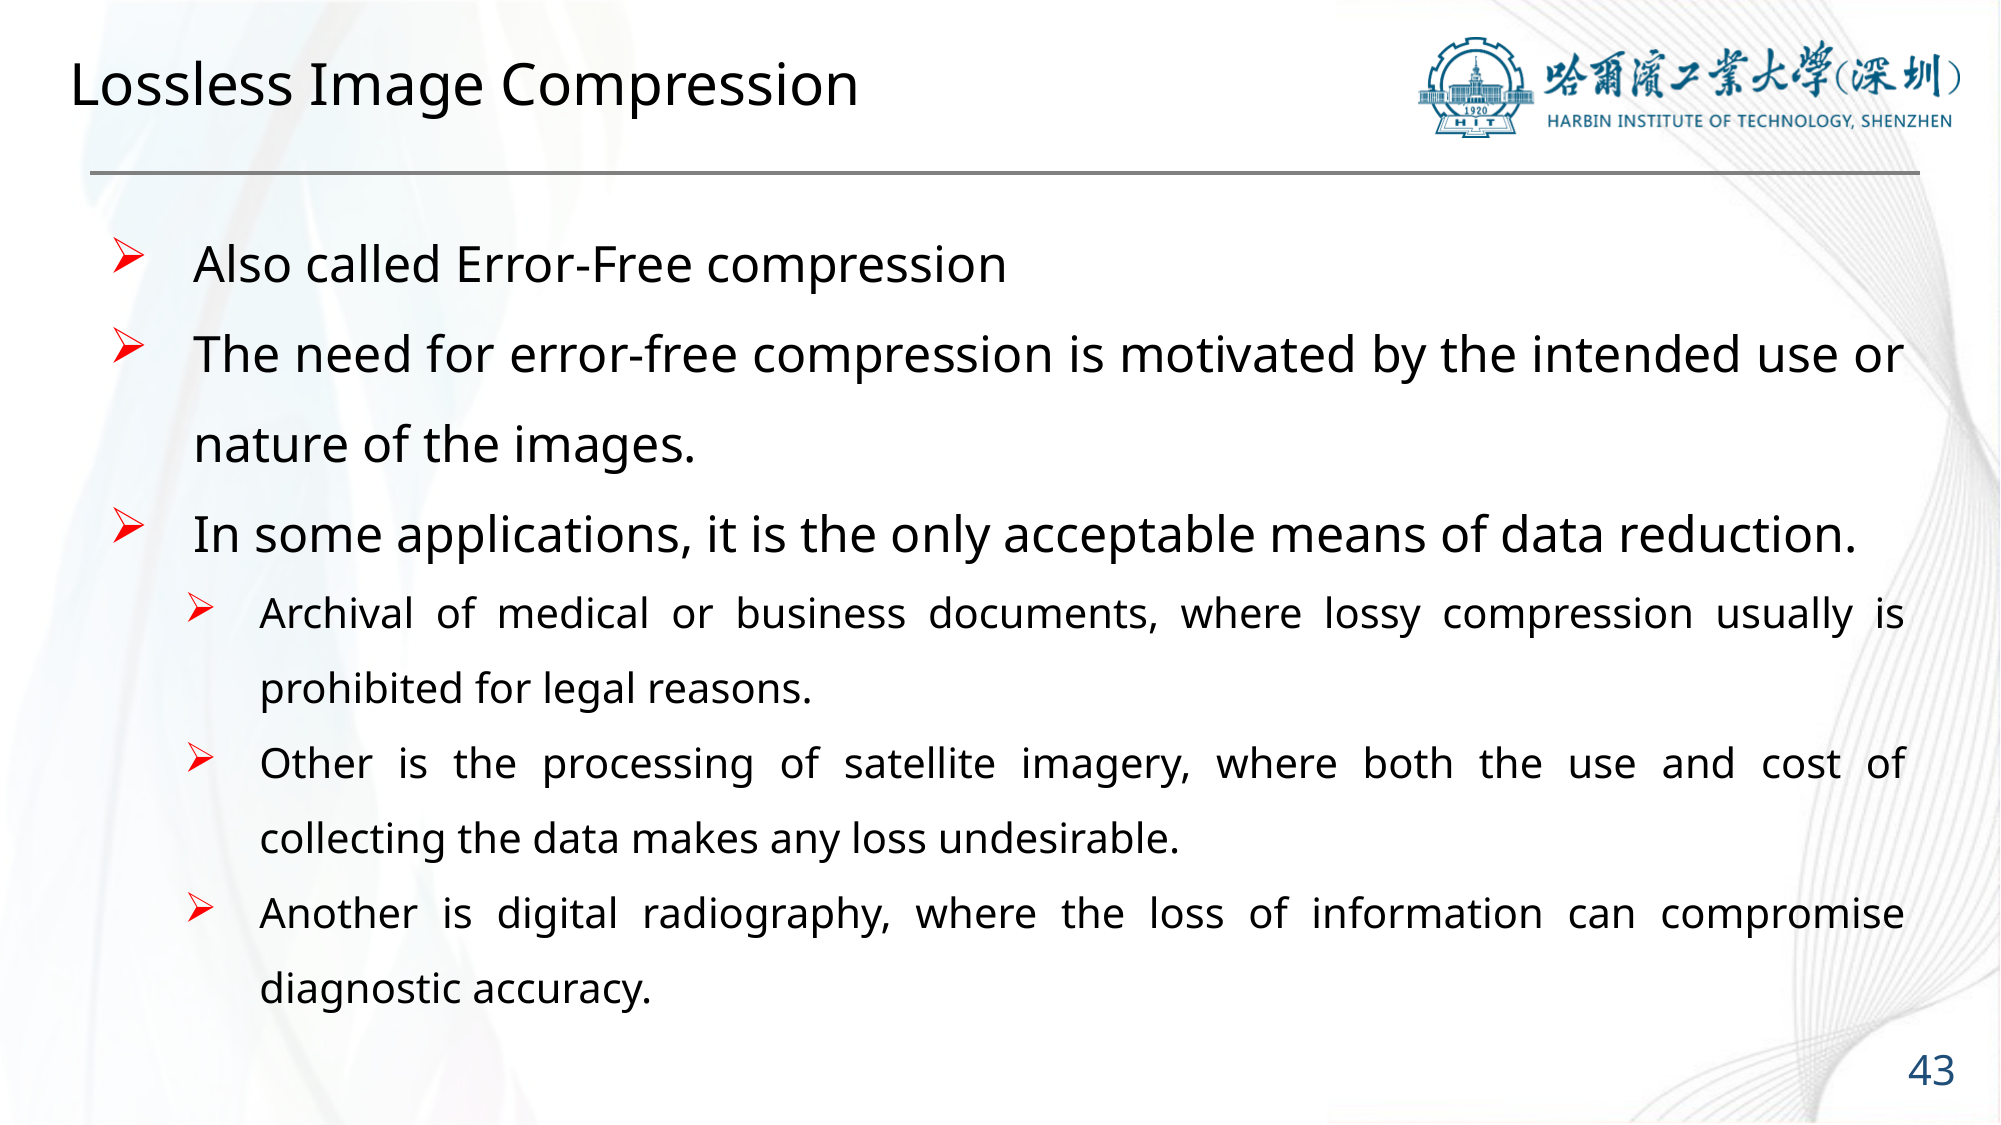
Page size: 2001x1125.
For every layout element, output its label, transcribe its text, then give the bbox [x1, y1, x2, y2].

text_box Also called Error-Free compression The need for error-free compression is motivated by the intended use or nature of the images. In some applications, it is the only acceptable means of data reduction. Archival of medical or business documents, where lossy compression usually is prohibited for legal reasons. Other is the processing of satellite imagery, where both the use and cost of collecting the data makes any loss undesirable. Another is digital radiography, where the loss of information can compromise diagnostic accuracy. [94, 194, 1921, 1020]
picture [0, 0, 2001, 1125]
slide_number 43 [1521, 1042, 1972, 1103]
title Lossless Image Compression [54, 0, 1385, 174]
